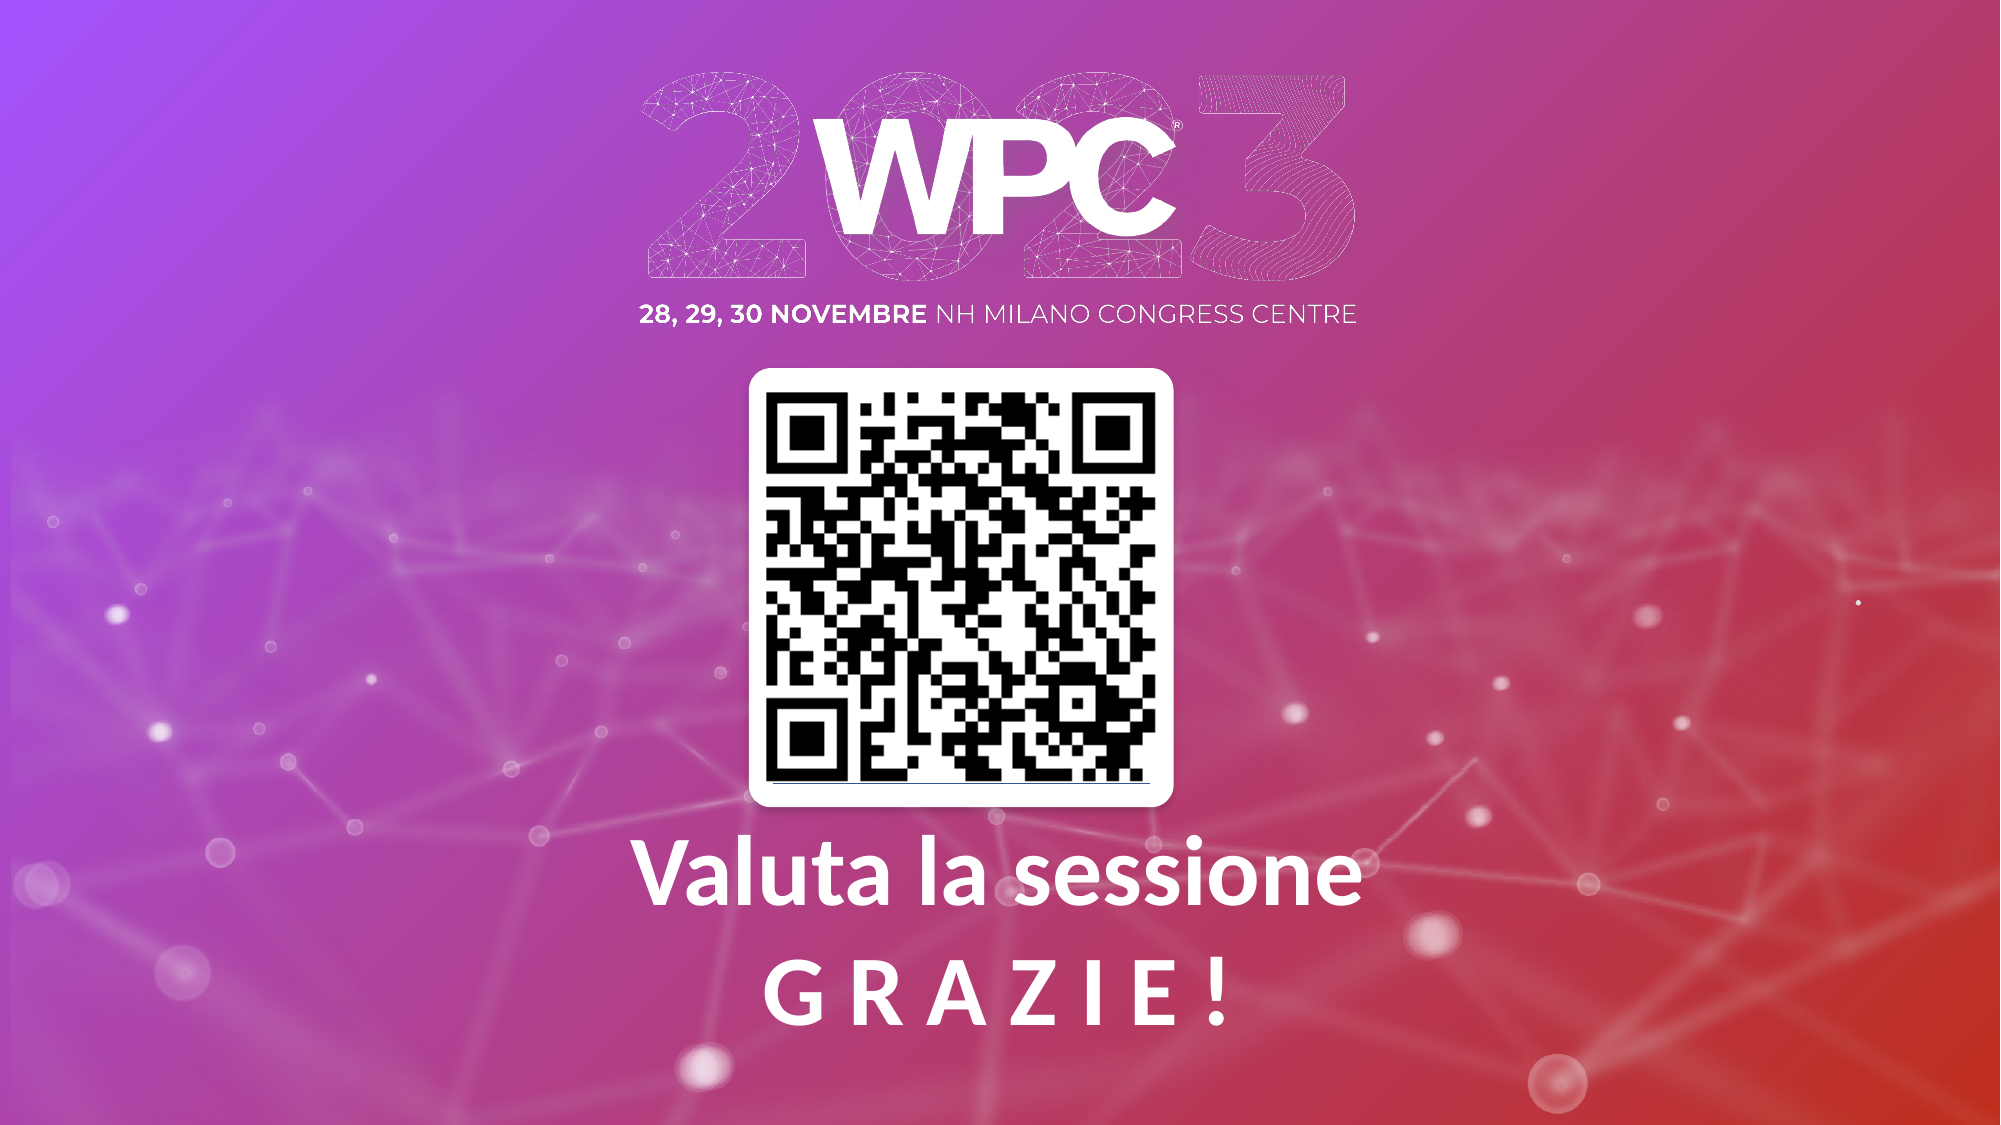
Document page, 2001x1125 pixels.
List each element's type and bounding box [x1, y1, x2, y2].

text_box [639, 72, 1356, 327]
picture [11, 271, 2000, 1125]
text_box [0, 0, 2000, 1125]
